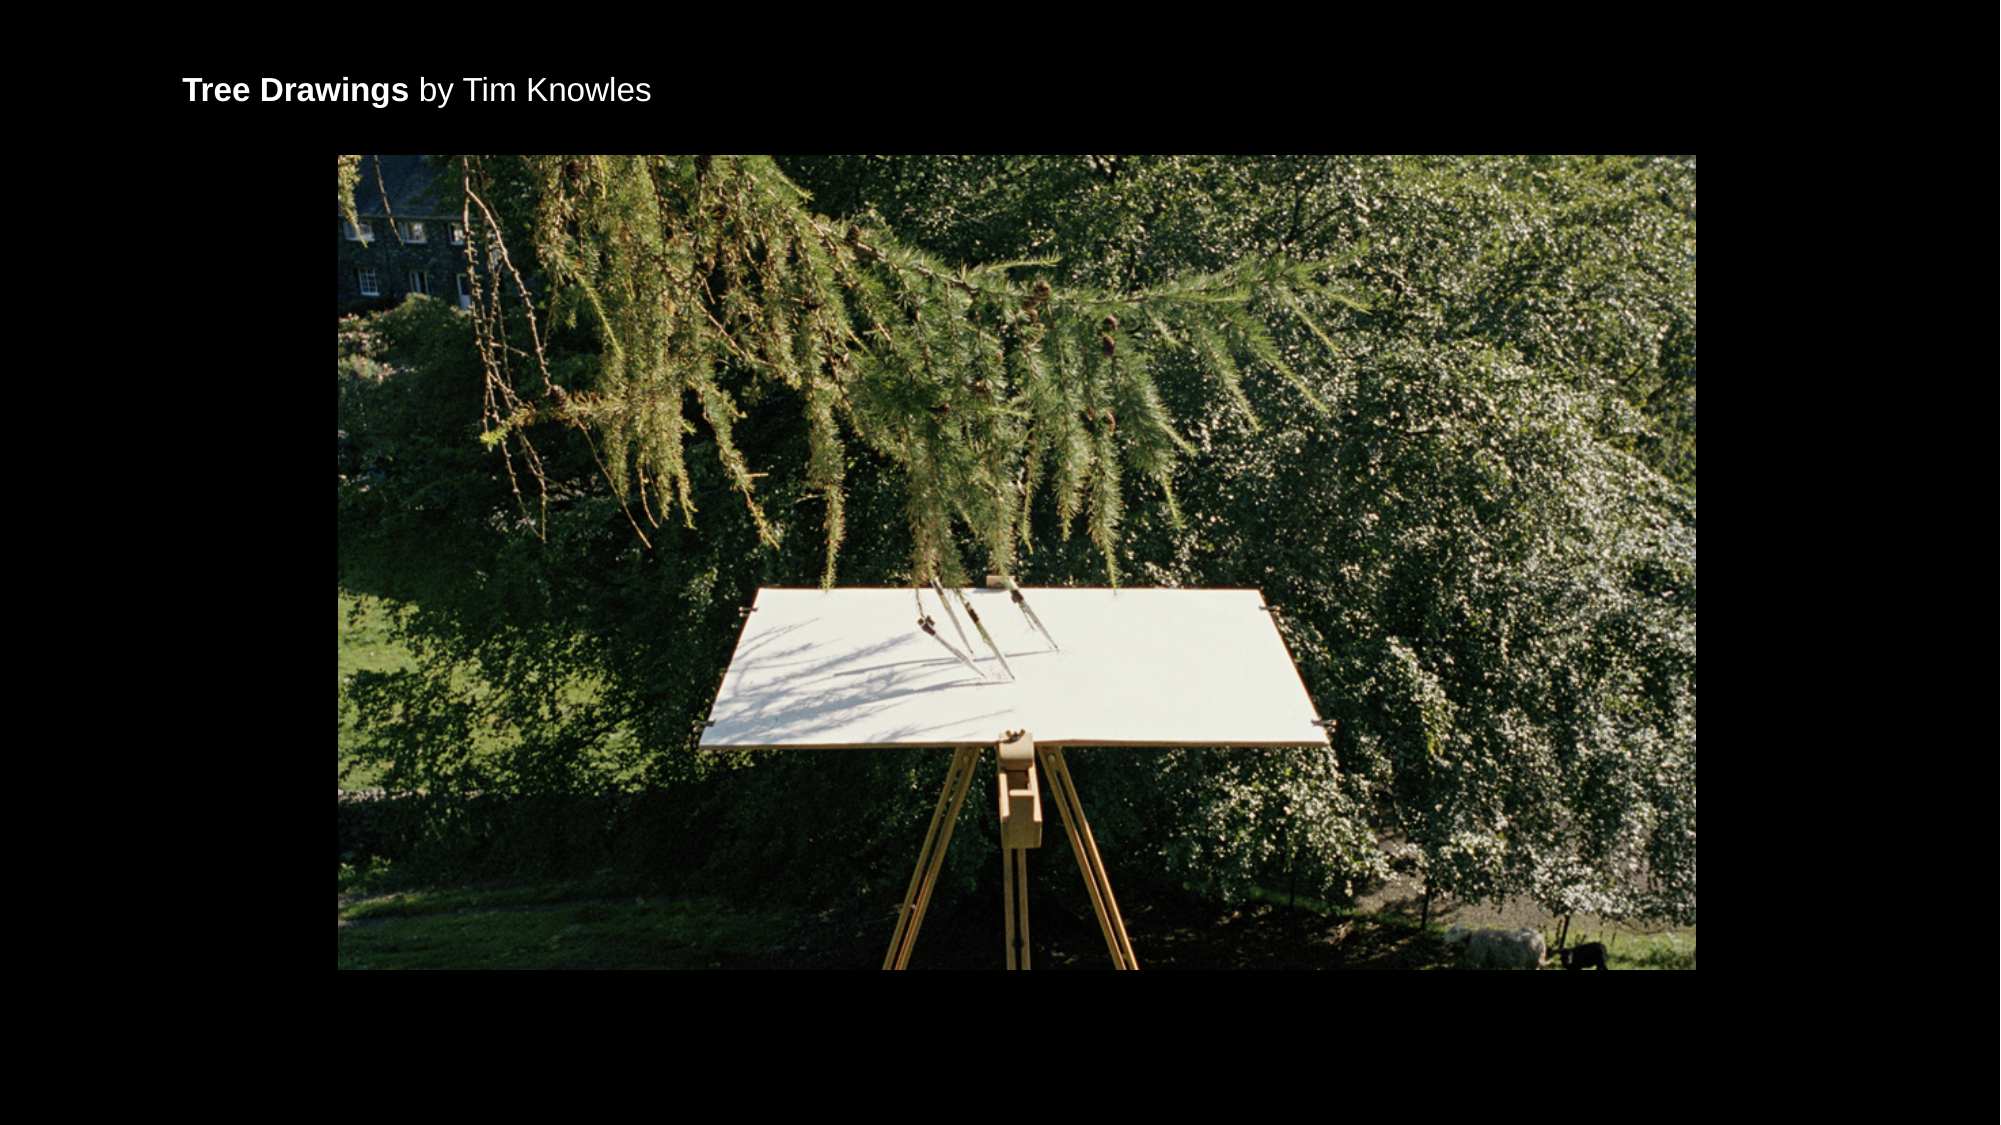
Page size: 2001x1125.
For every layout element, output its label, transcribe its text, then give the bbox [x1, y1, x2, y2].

title Tree Drawings by Tim Knowles [167, 60, 1623, 264]
picture [338, 155, 1696, 970]
